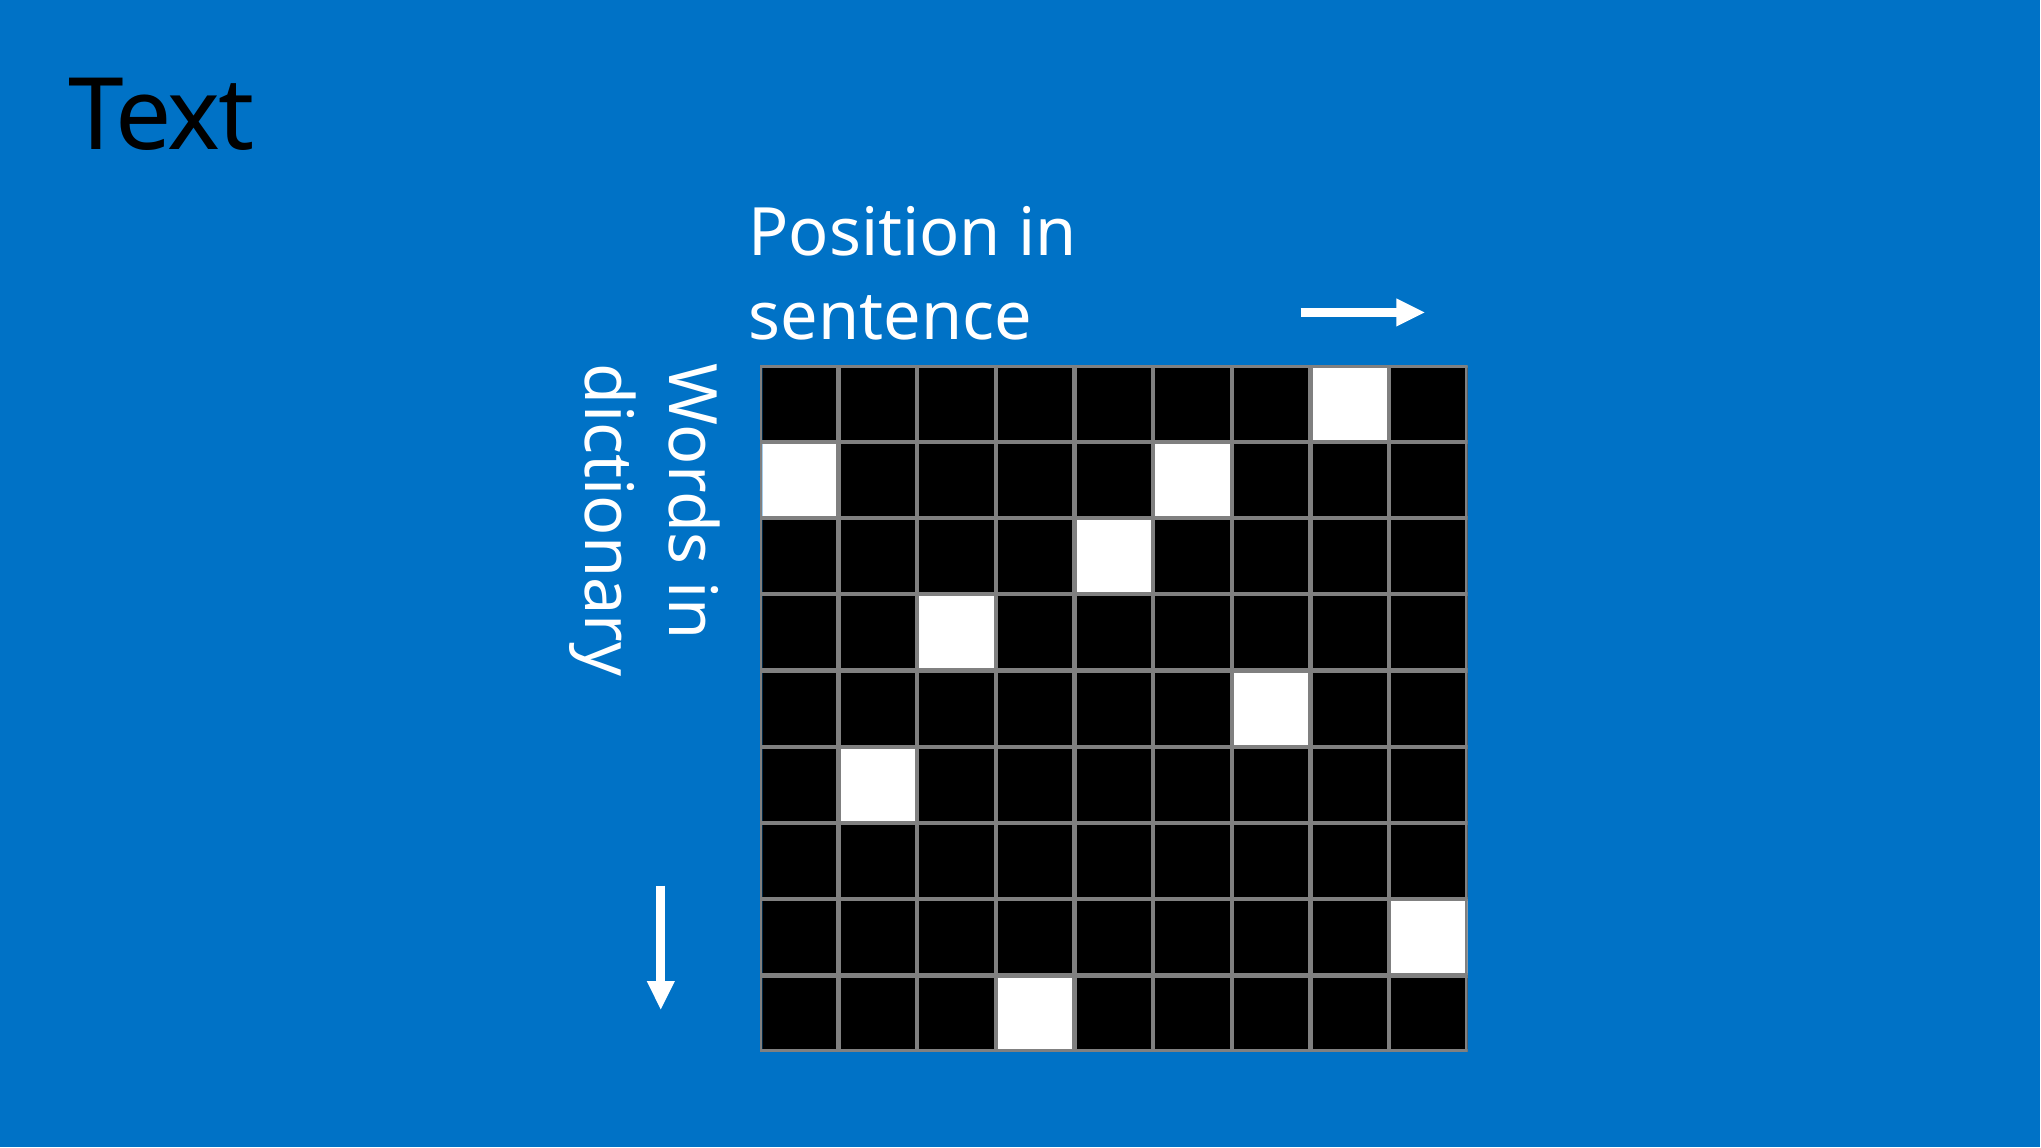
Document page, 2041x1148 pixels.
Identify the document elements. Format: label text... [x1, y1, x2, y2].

title Text [45, 48, 1996, 199]
text_box Position in sentence [718, 173, 1108, 378]
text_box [314, 571, 983, 779]
picture [759, 365, 1471, 1055]
